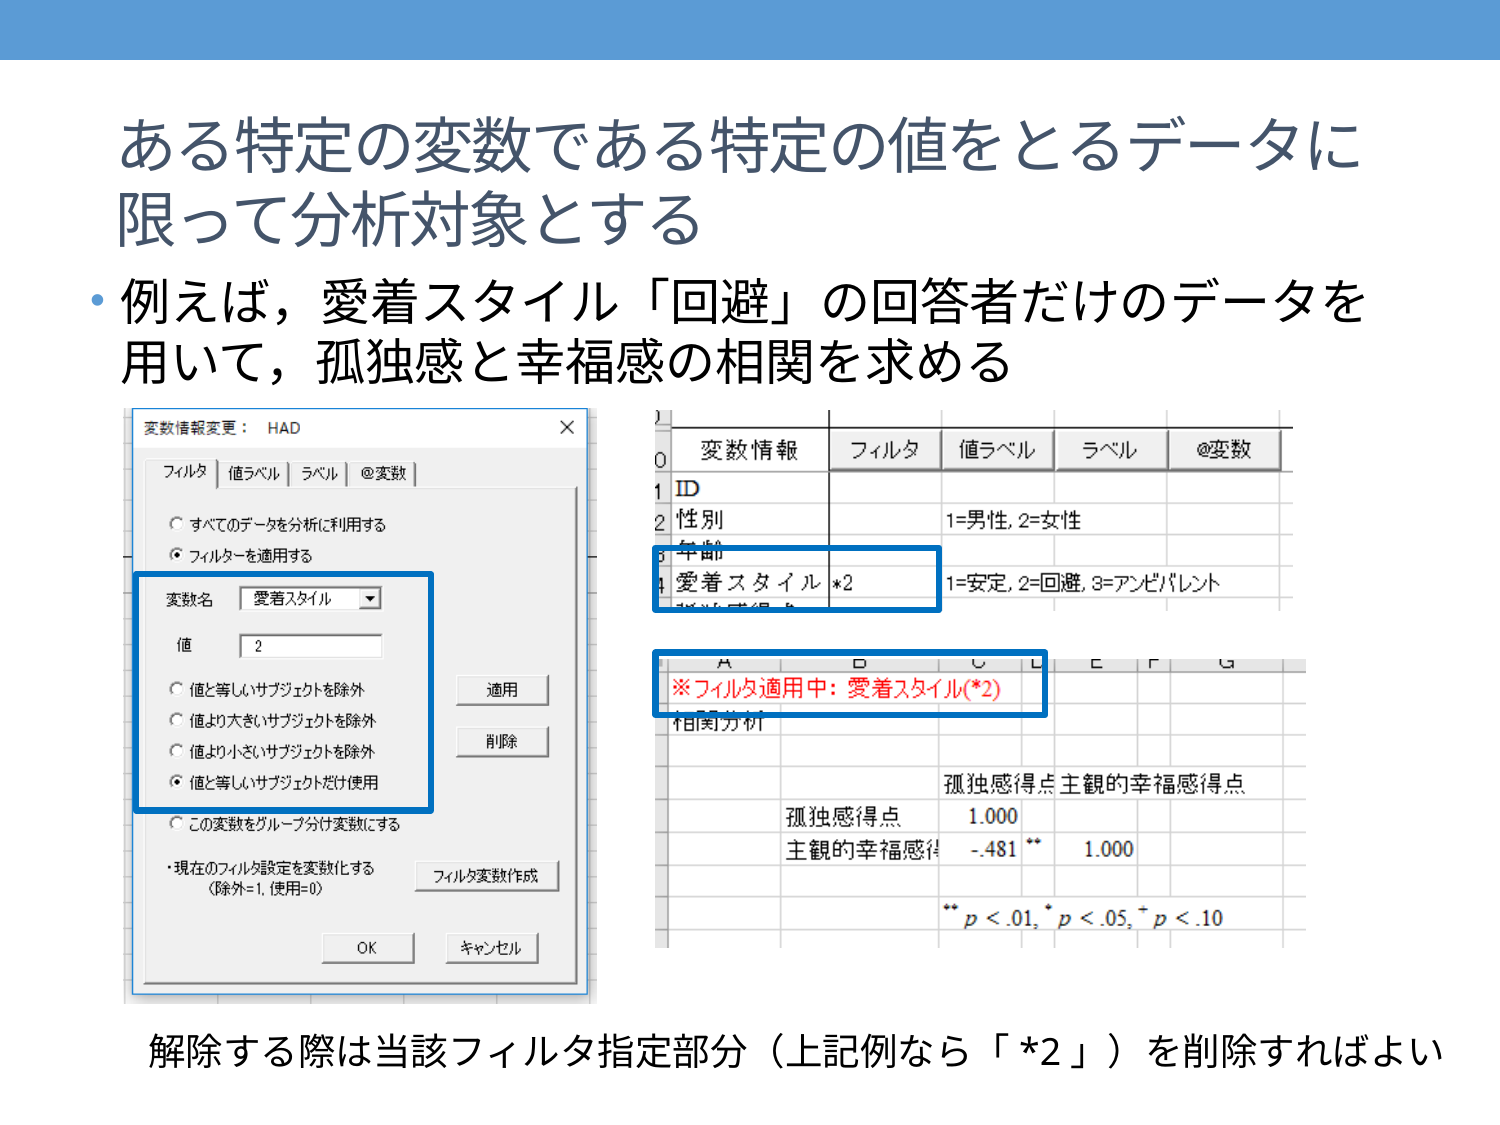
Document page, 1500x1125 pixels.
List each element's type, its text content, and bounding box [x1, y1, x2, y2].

picture [655, 409, 1294, 611]
list 例えば，愛着スタイル「回避」の回答者だけのデータを用いて，孤独感と幸福感の相関を求める [75, 262, 1425, 1063]
title ある特定の変数である特定の値をとるデータに限って分析対象とする [100, 99, 1451, 263]
text_box [653, 650, 1047, 660]
picture [123, 408, 597, 1004]
text_box 解除する際は当該フィルタ指定部分（上記例なら「*2」）を削除すればよい [133, 1020, 1500, 1081]
picture [655, 659, 1306, 948]
